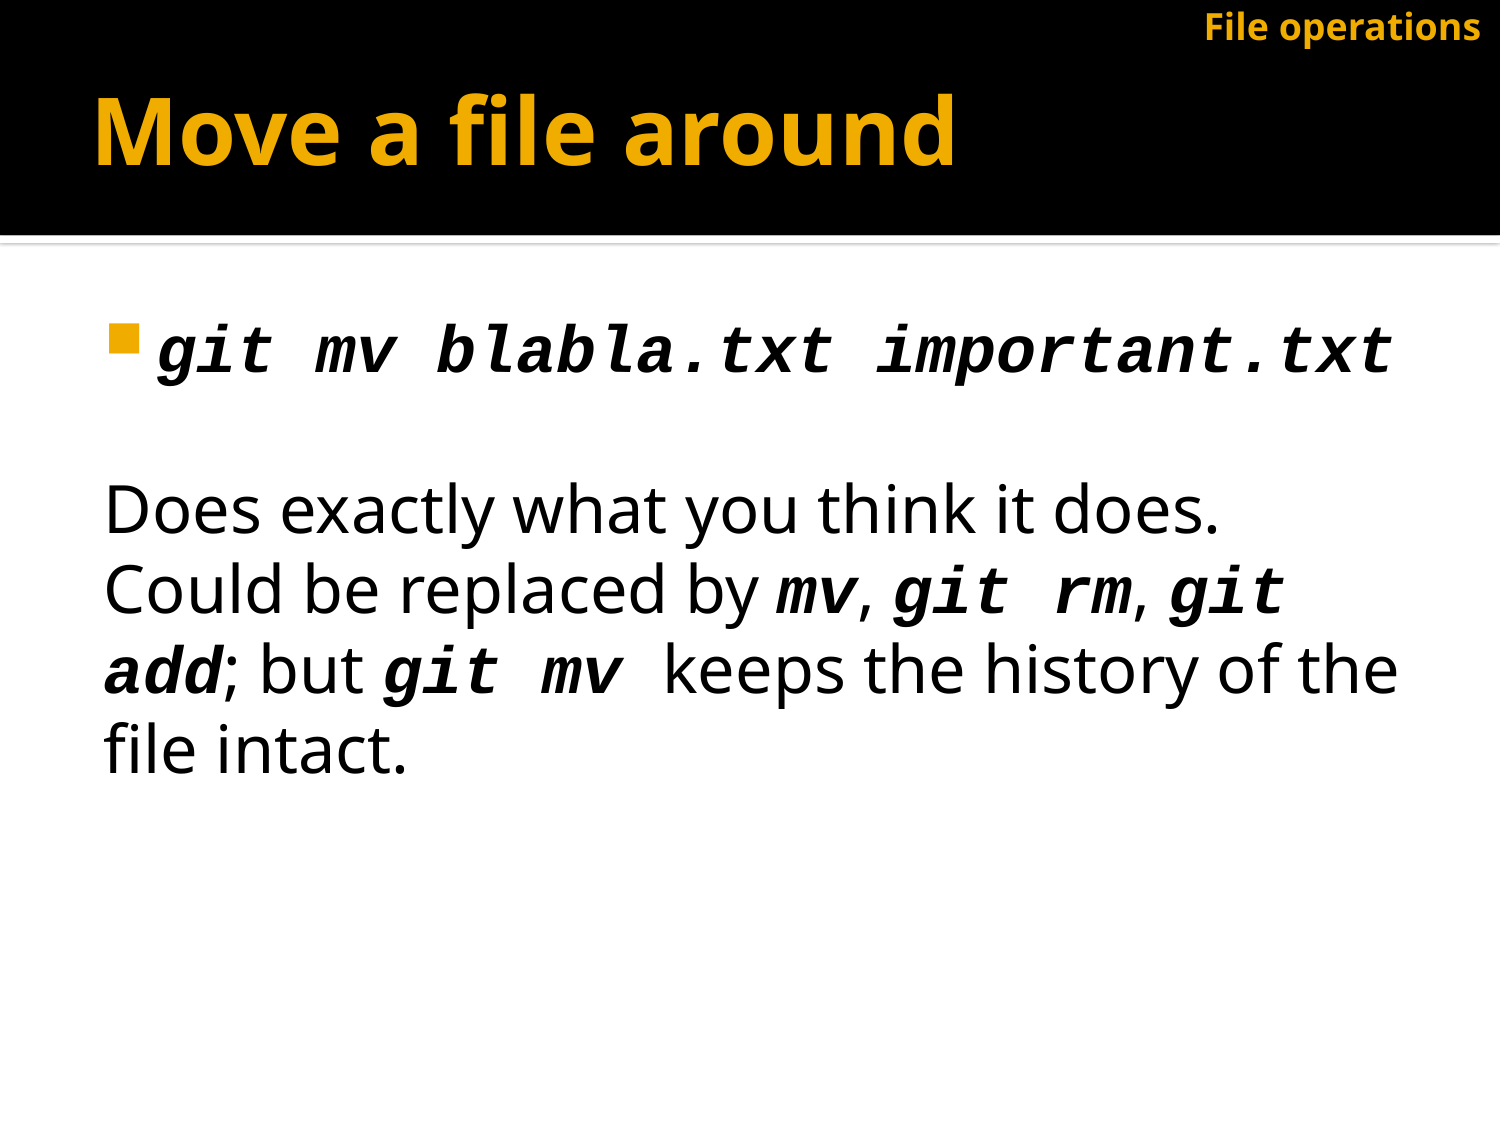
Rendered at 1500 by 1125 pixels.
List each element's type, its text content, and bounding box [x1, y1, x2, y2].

text_box File operations [1095, 0, 1490, 59]
list git mv blabla.txt important.txt Does exactly what you think it does. Could be replaced by mv, git rm, git add; but git mv keeps the history of the file intact. [75, 291, 1425, 1050]
title Move a file around [75, 25, 1425, 231]
